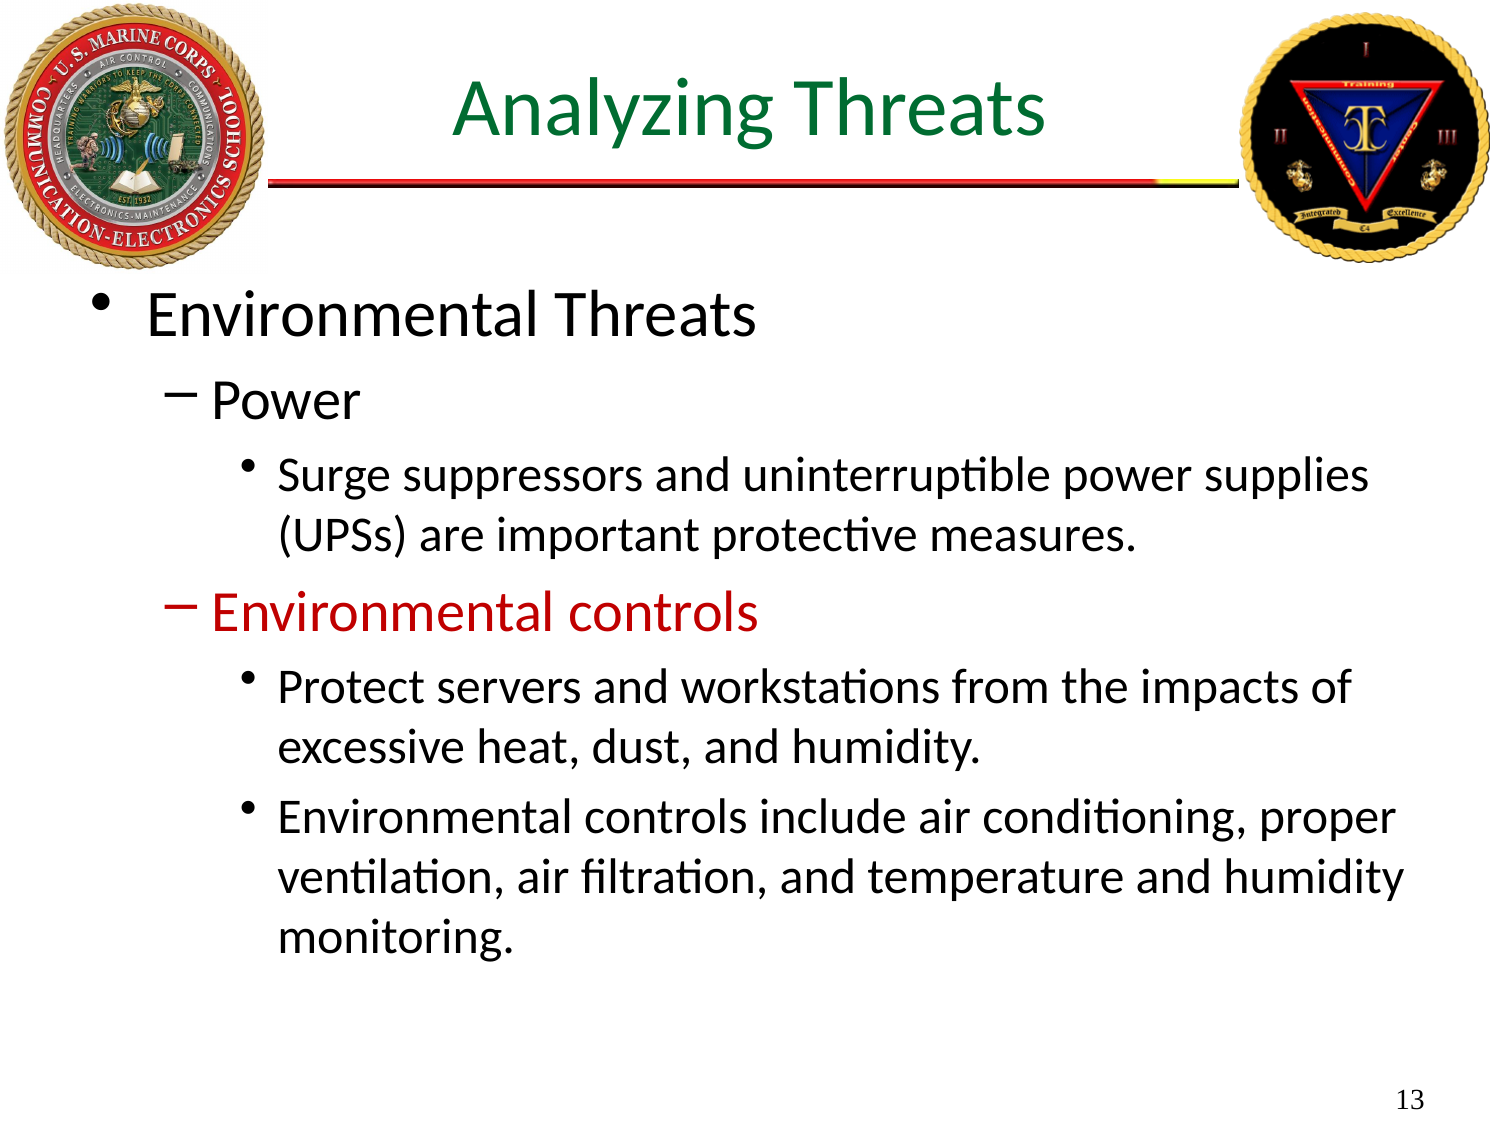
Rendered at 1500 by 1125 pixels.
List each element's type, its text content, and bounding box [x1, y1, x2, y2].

list Environmental Threats Power Surge suppressors and uninterruptible power supplies (UPSs) are important protective measures. Environmental controls Protect servers and workstations from the impacts of excessive heat, dust, and humidity. Environmental controls include air conditioning, proper ventilation, air filtration, and temperature and humidity monitoring. [75, 262, 1425, 1005]
picture [1239, 12, 1490, 263]
title Analyzing Threats [75, 45, 1425, 233]
picture [0, 0, 268, 274]
